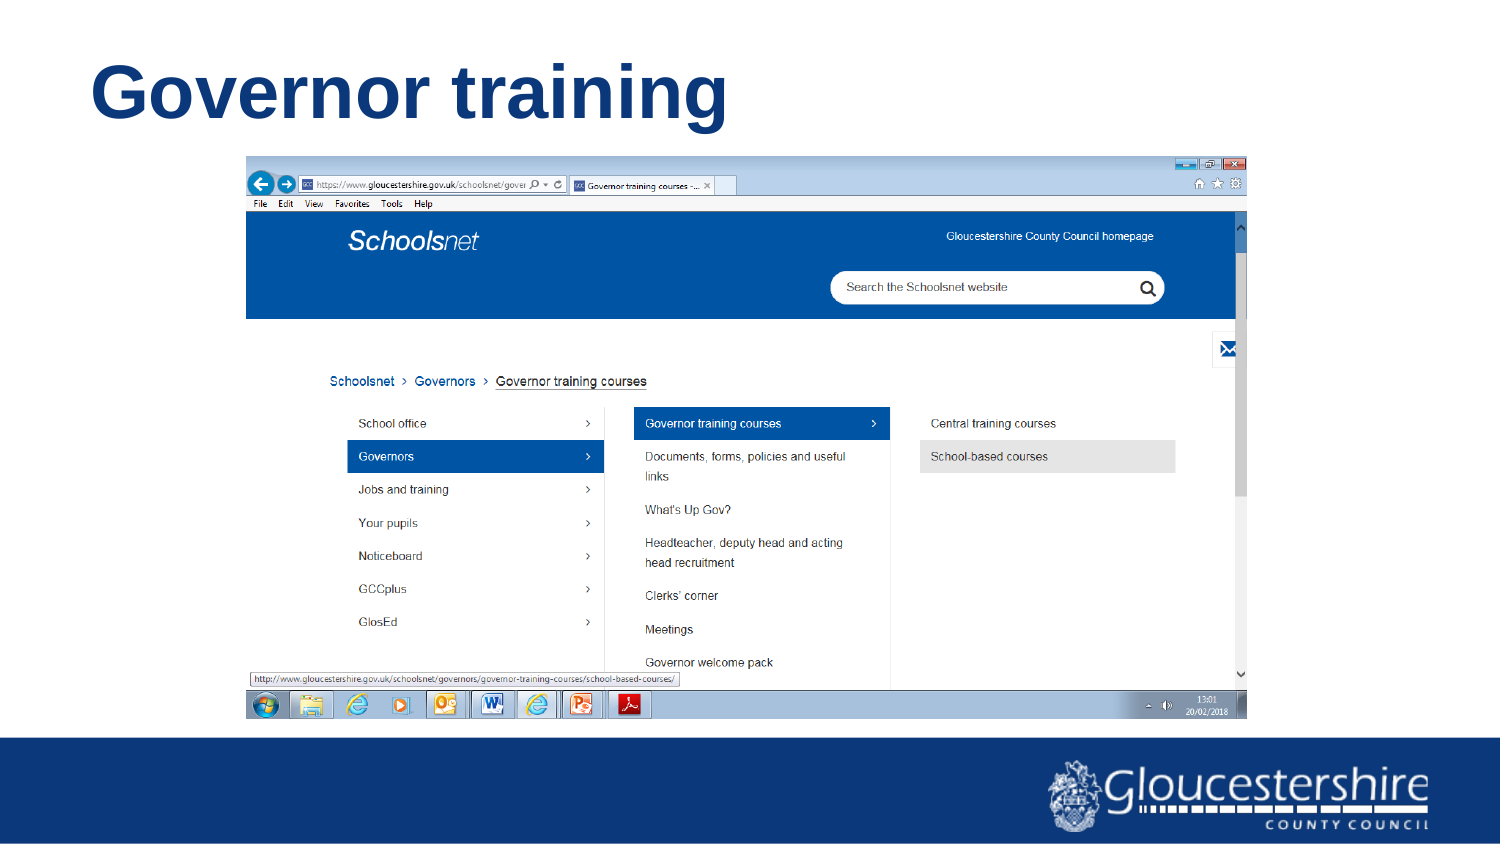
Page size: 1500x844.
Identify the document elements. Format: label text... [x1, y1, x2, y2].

title Governor training [75, 35, 1425, 142]
picture [246, 156, 1248, 720]
